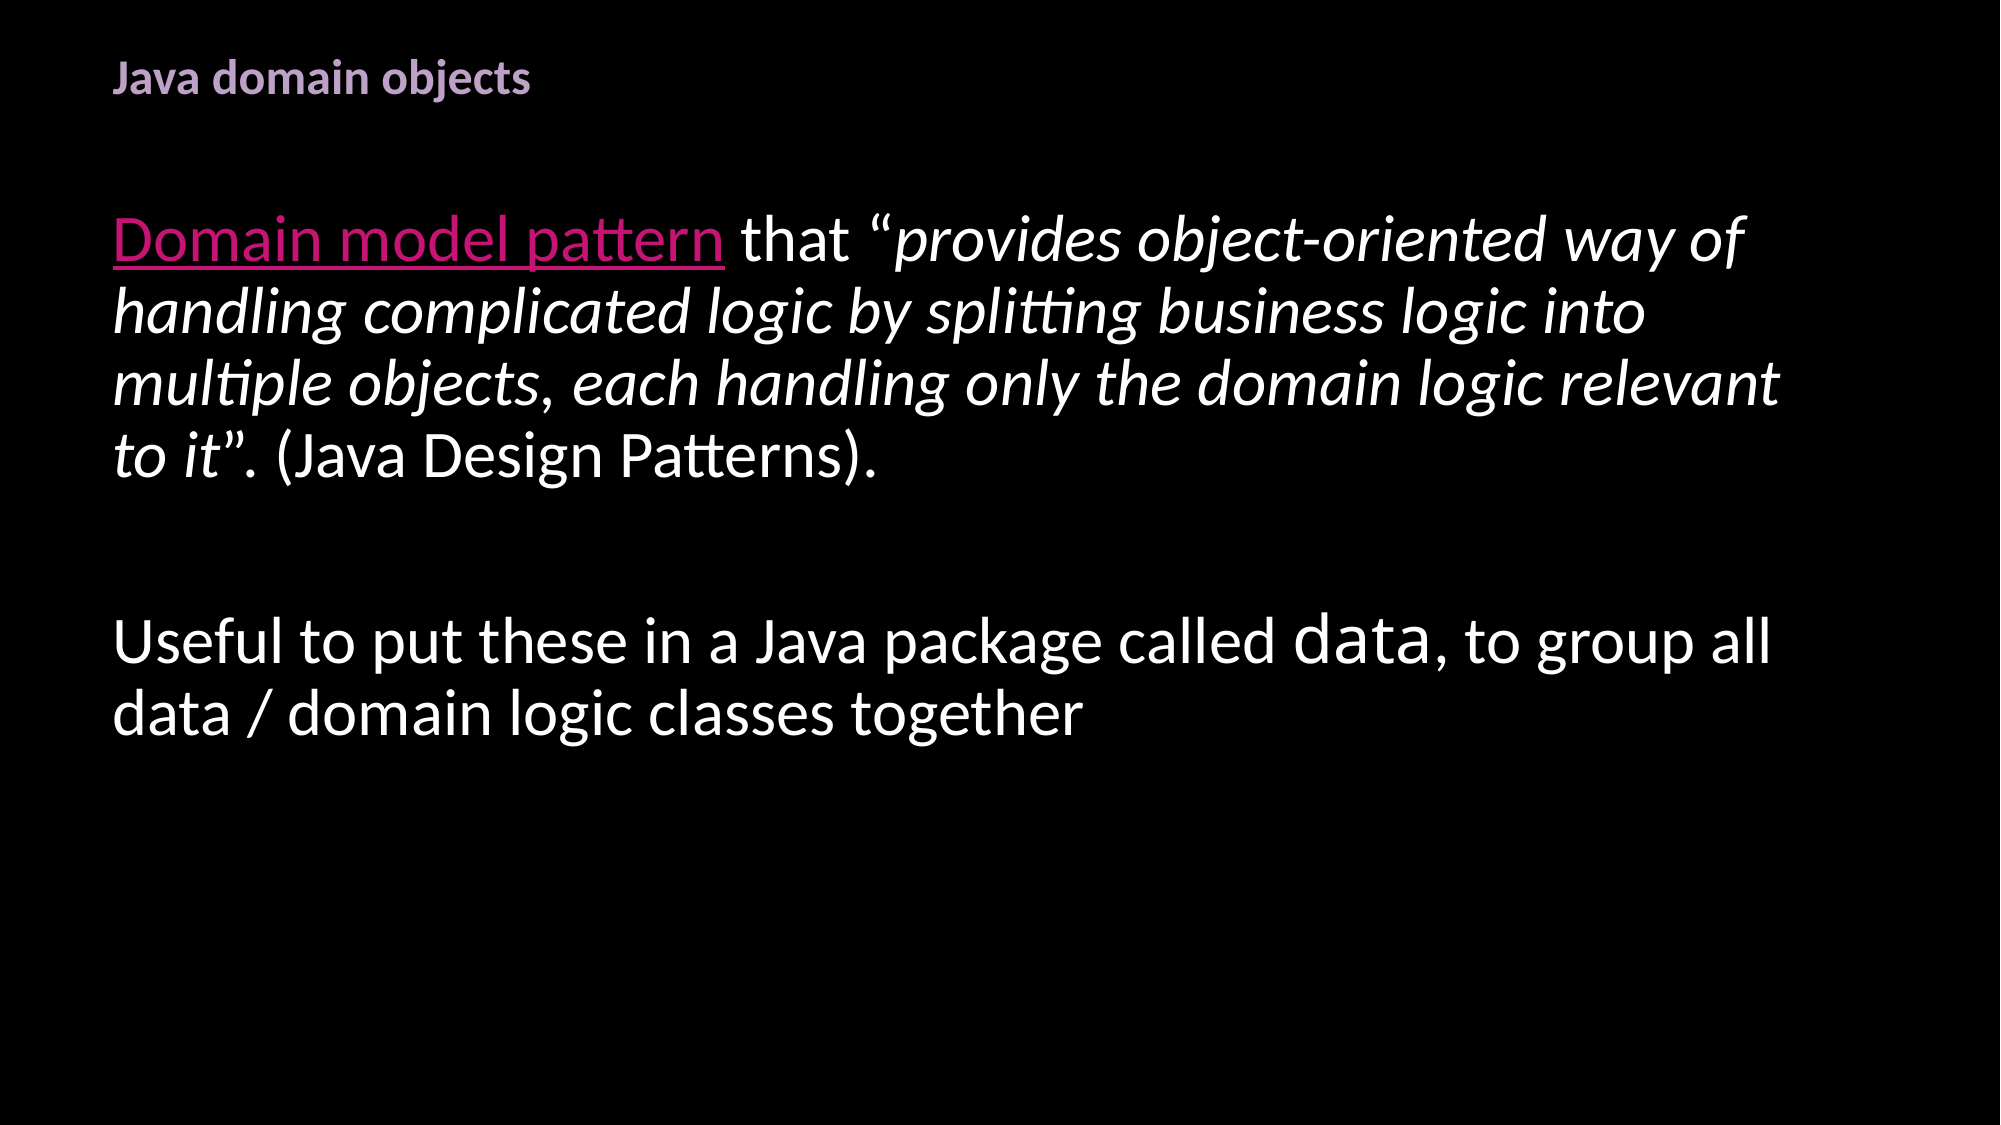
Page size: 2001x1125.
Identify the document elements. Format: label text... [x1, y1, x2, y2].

title Java domain objects [97, 44, 1823, 169]
list Domain model pattern that “provides object-oriented way of handling complicated logic by splitting business logic into multiple objects, each handling only the domain logic relevant to it”. (Java Design Patterns). Useful to put these in a Java package called data, to group all data / domain logic classes together [97, 196, 1823, 954]
